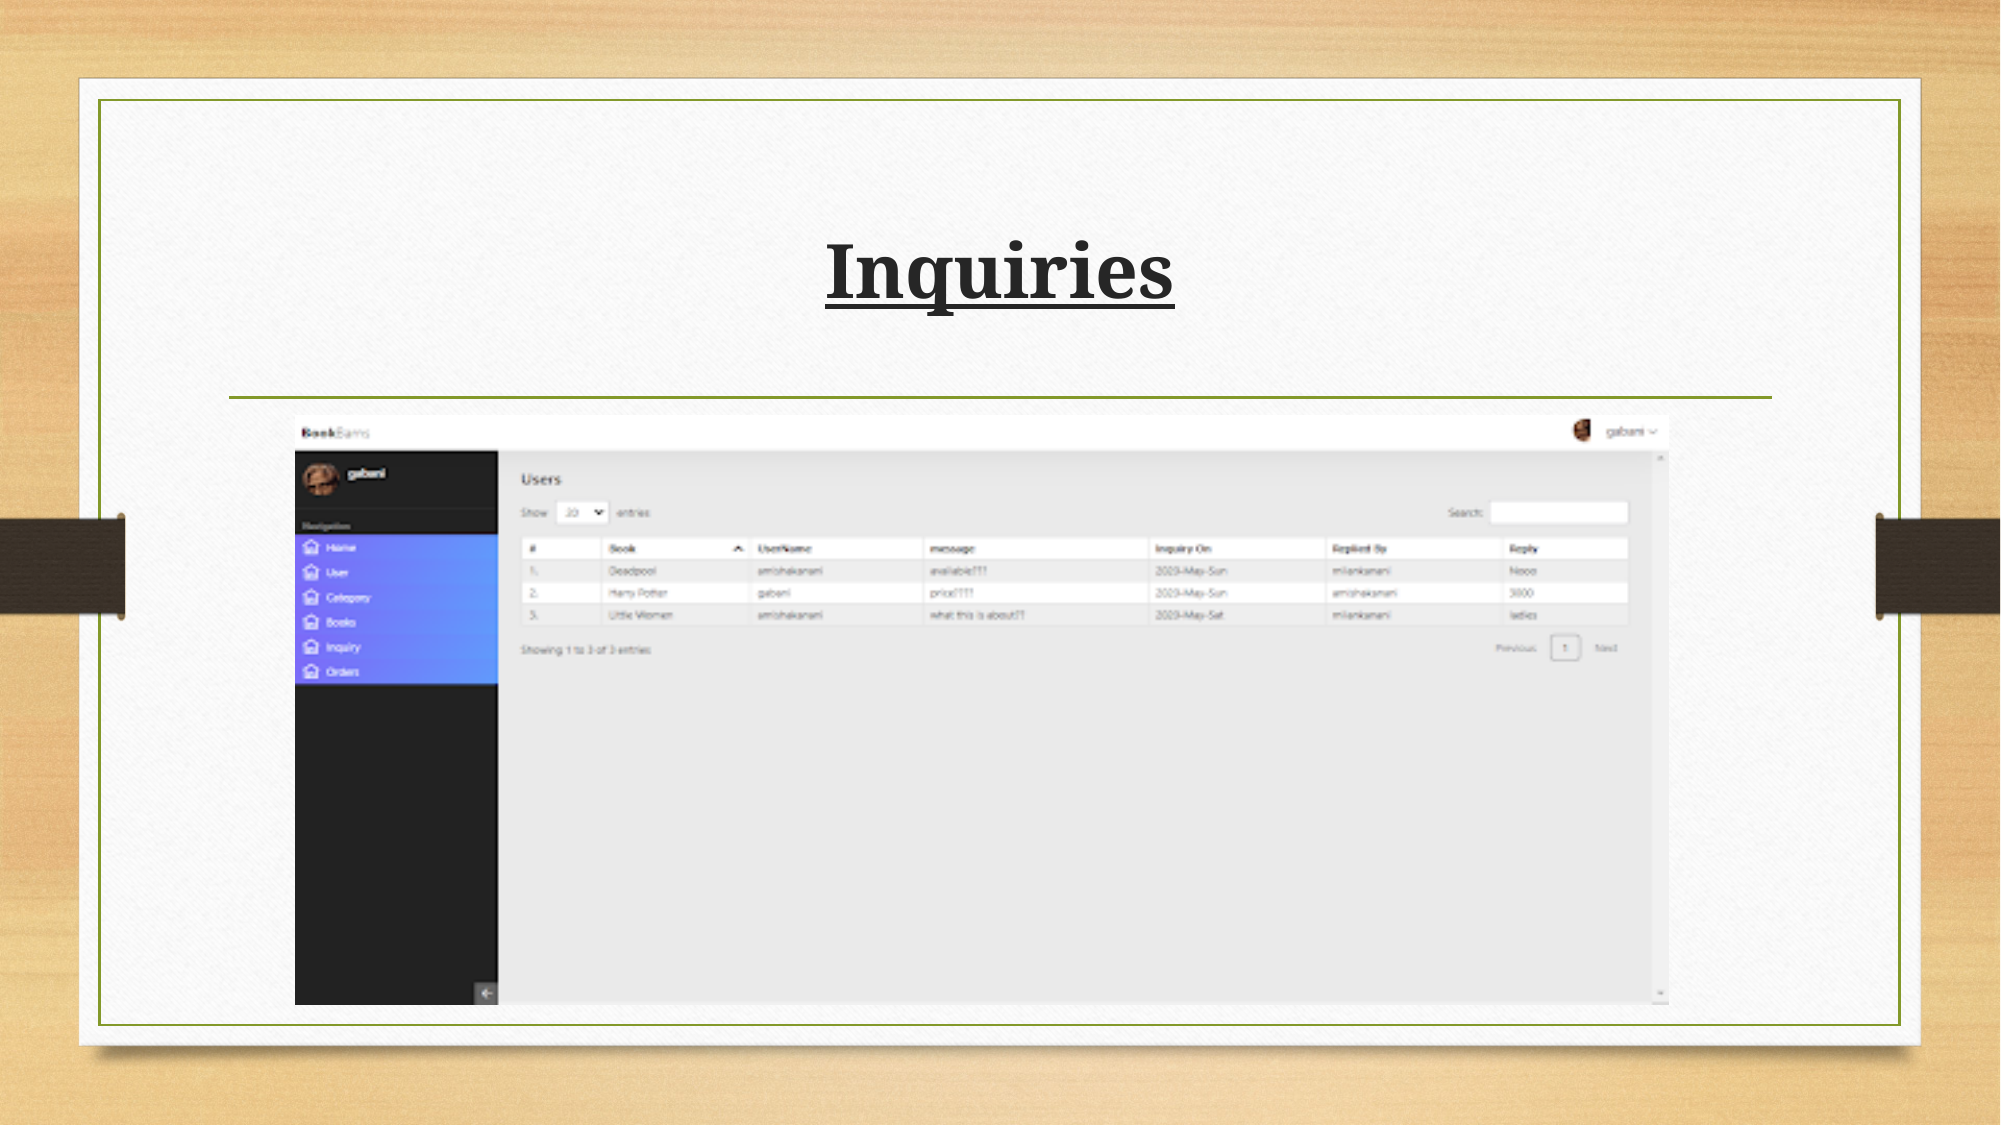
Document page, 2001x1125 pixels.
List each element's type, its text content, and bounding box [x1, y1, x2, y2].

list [295, 415, 1669, 1005]
picture [0, 0, 2001, 1125]
title Inquiries [212, 161, 1788, 375]
